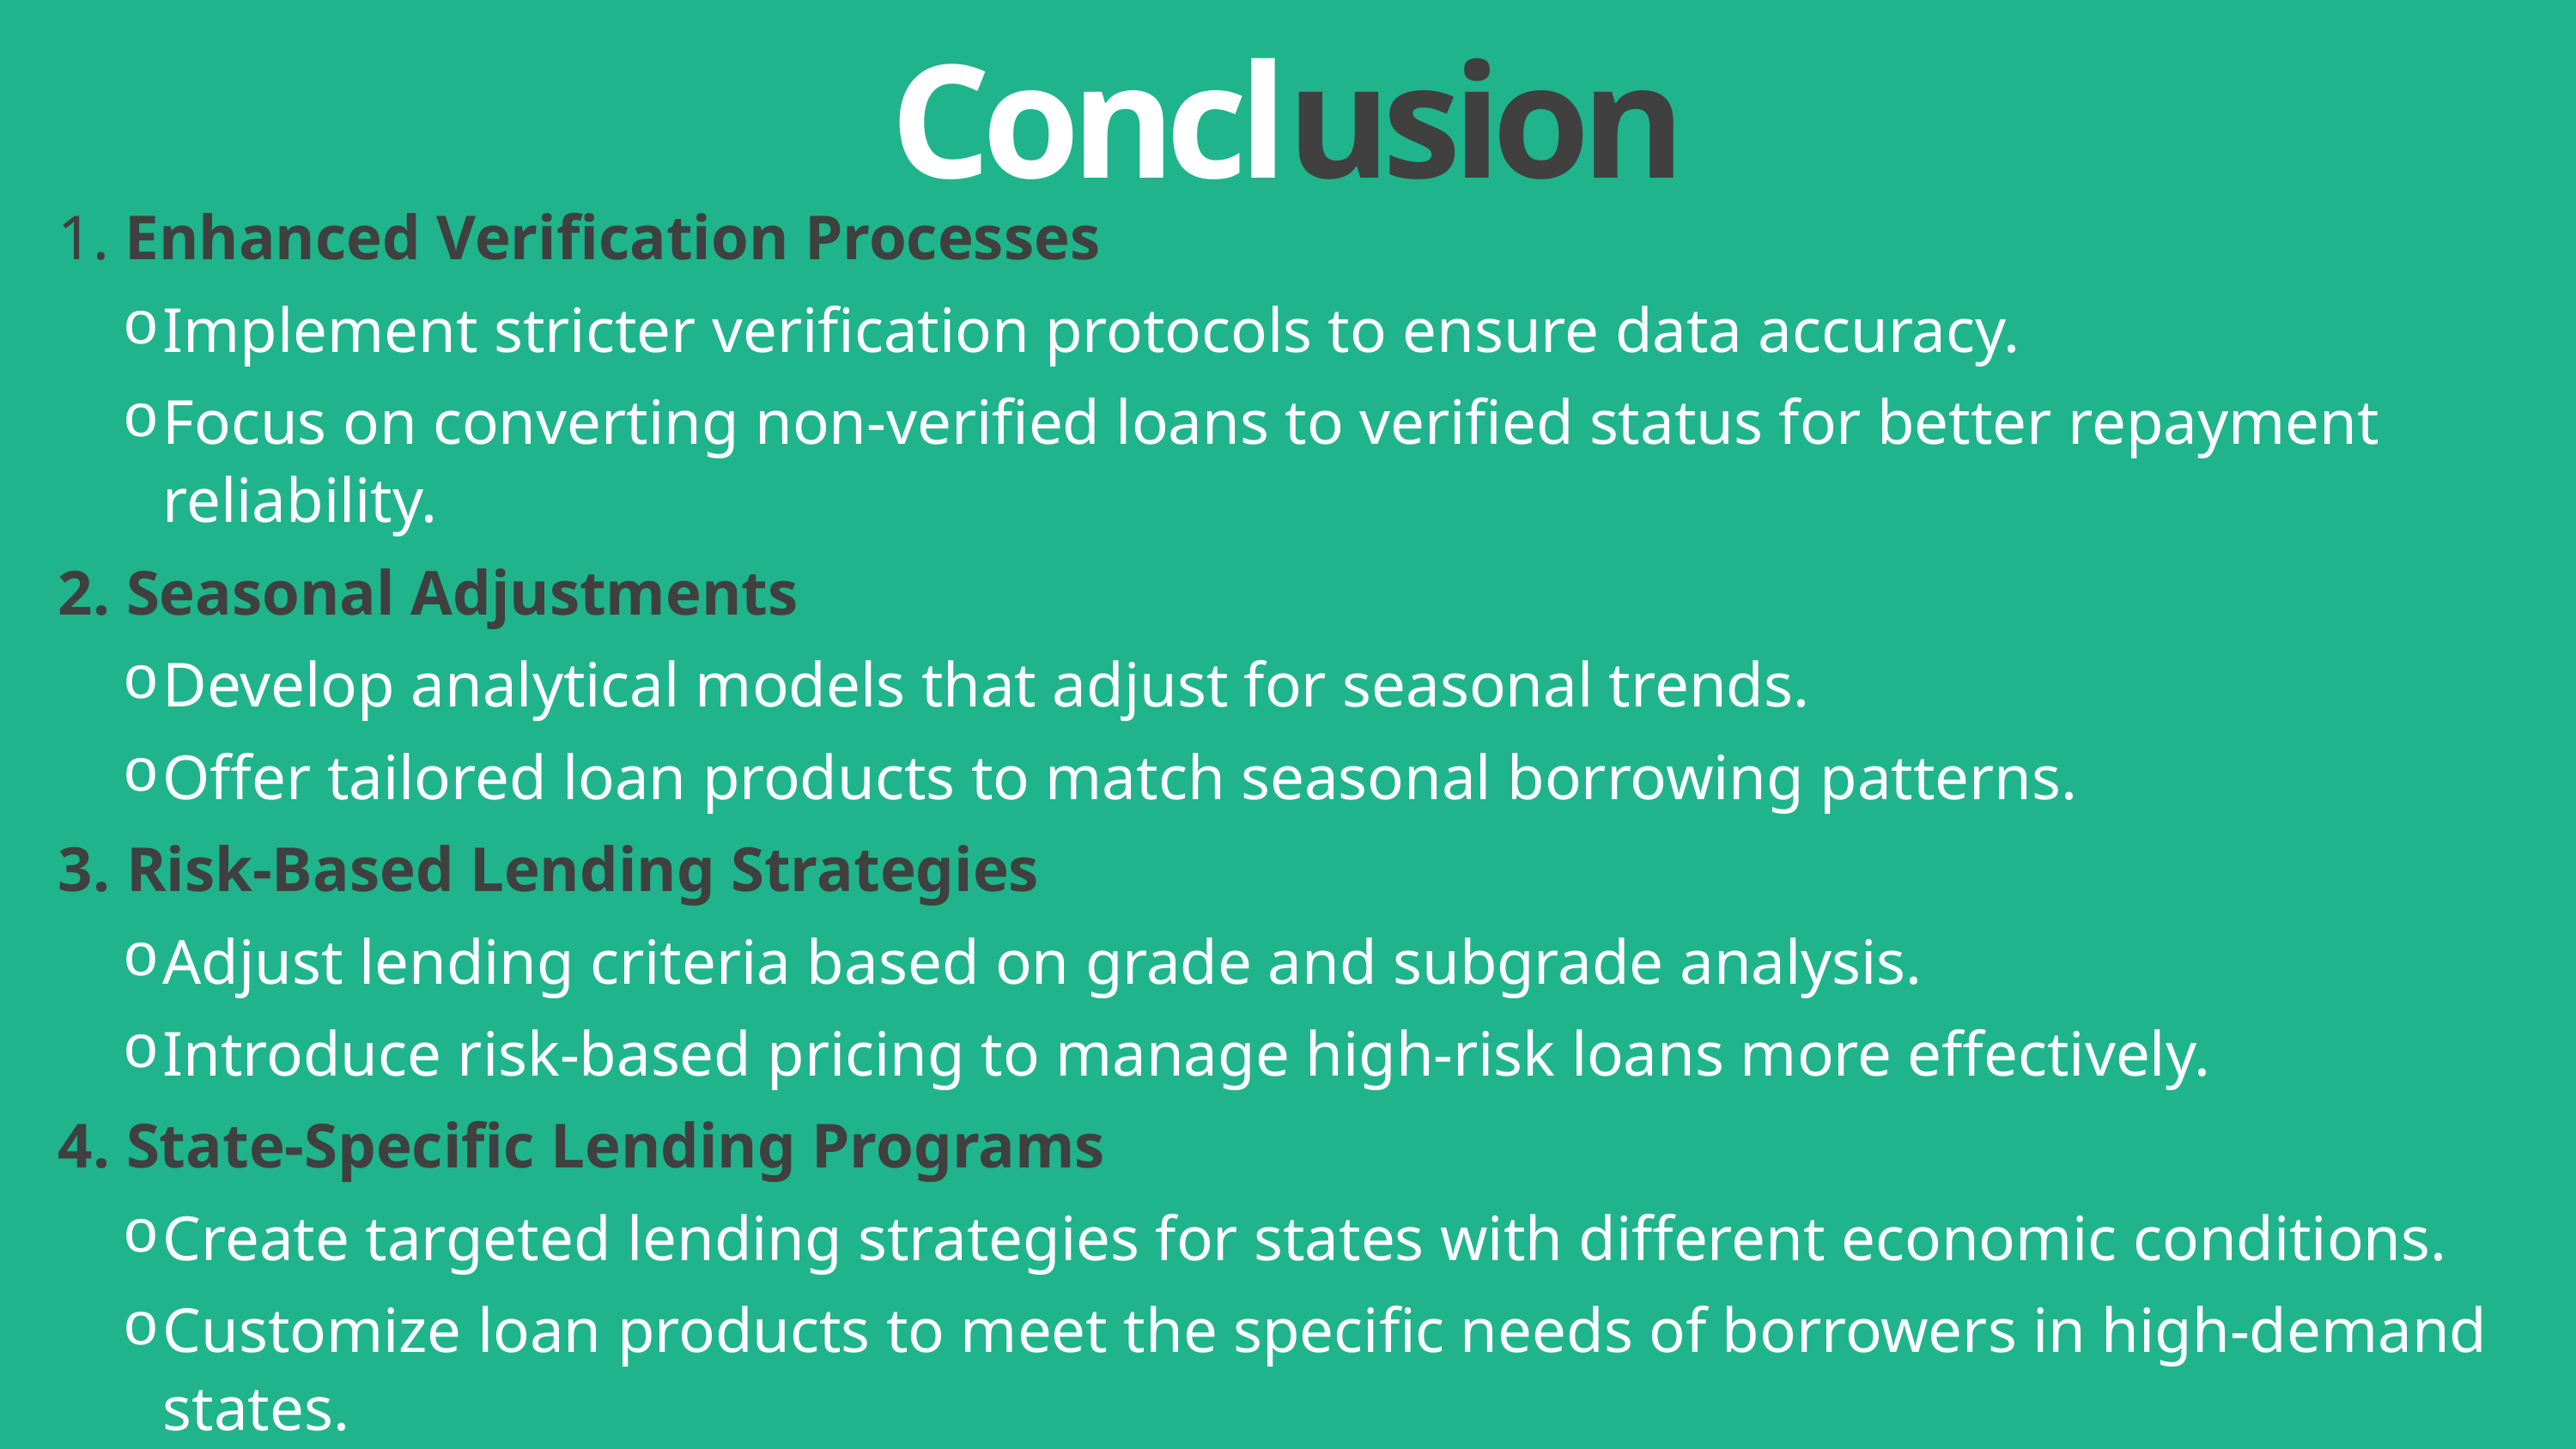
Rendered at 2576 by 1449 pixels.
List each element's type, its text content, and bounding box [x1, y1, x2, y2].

text_box 1. Enhanced Verification Processes Implement stricter verification protocols to ensure data accuracy. Focus on converting non-verified loans to verified status for better repayment reliability. 2. Seasonal Adjustments Develop analytical models that adjust for seasonal trends. Offer tailored loan products to match seasonal borrowing patterns. 3. Risk-Based Lending Strategies Adjust lending criteria based on grade and subgrade analysis. Introduce risk-based pricing to manage high-risk loans more effectively. 4. State-Specific Lending Programs Create targeted lending strategies for states with different economic conditions. Customize loan products to meet the specific needs of borrowers in high-demand states. [46, 187, 2576, 1449]
text_box Conclusion [158, 48, 2418, 187]
